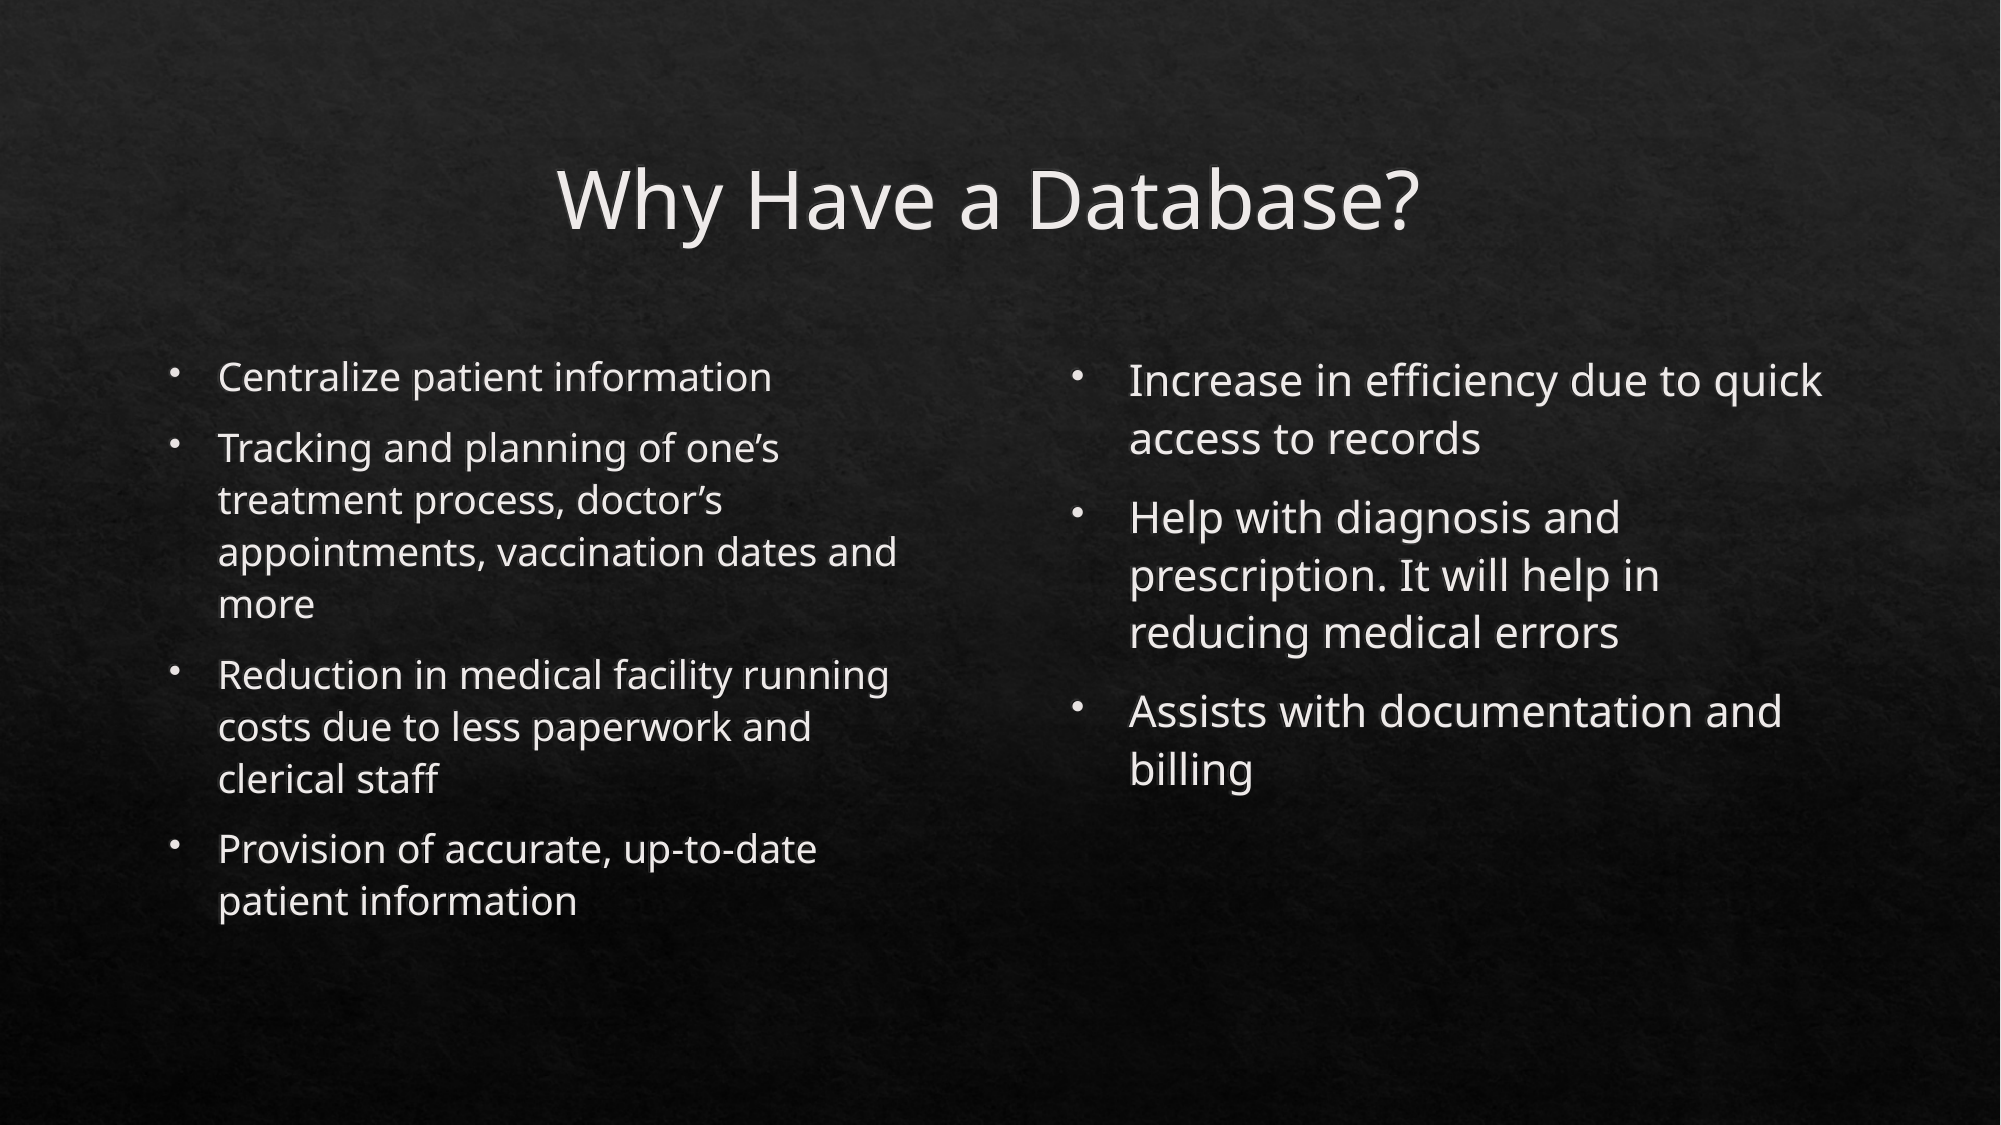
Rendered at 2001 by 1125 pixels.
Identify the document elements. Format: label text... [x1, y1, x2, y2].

text_box Increase in efficiency due to quick access to records Help with diagnosis and prescription. It will help in reducing medical errors Assists with documentation and billing [1051, 340, 1849, 935]
text_box Why Have a Database? [149, 99, 1849, 307]
text_box Centralize patient information Tracking and planning of one’s treatment process, doctor’s appointments, vaccination dates and more Reduction in medical facility running costs due to less paperwork and clerical staff Provision of accurate, up-to-date patient information [149, 340, 947, 935]
picture [0, 0, 2001, 1125]
